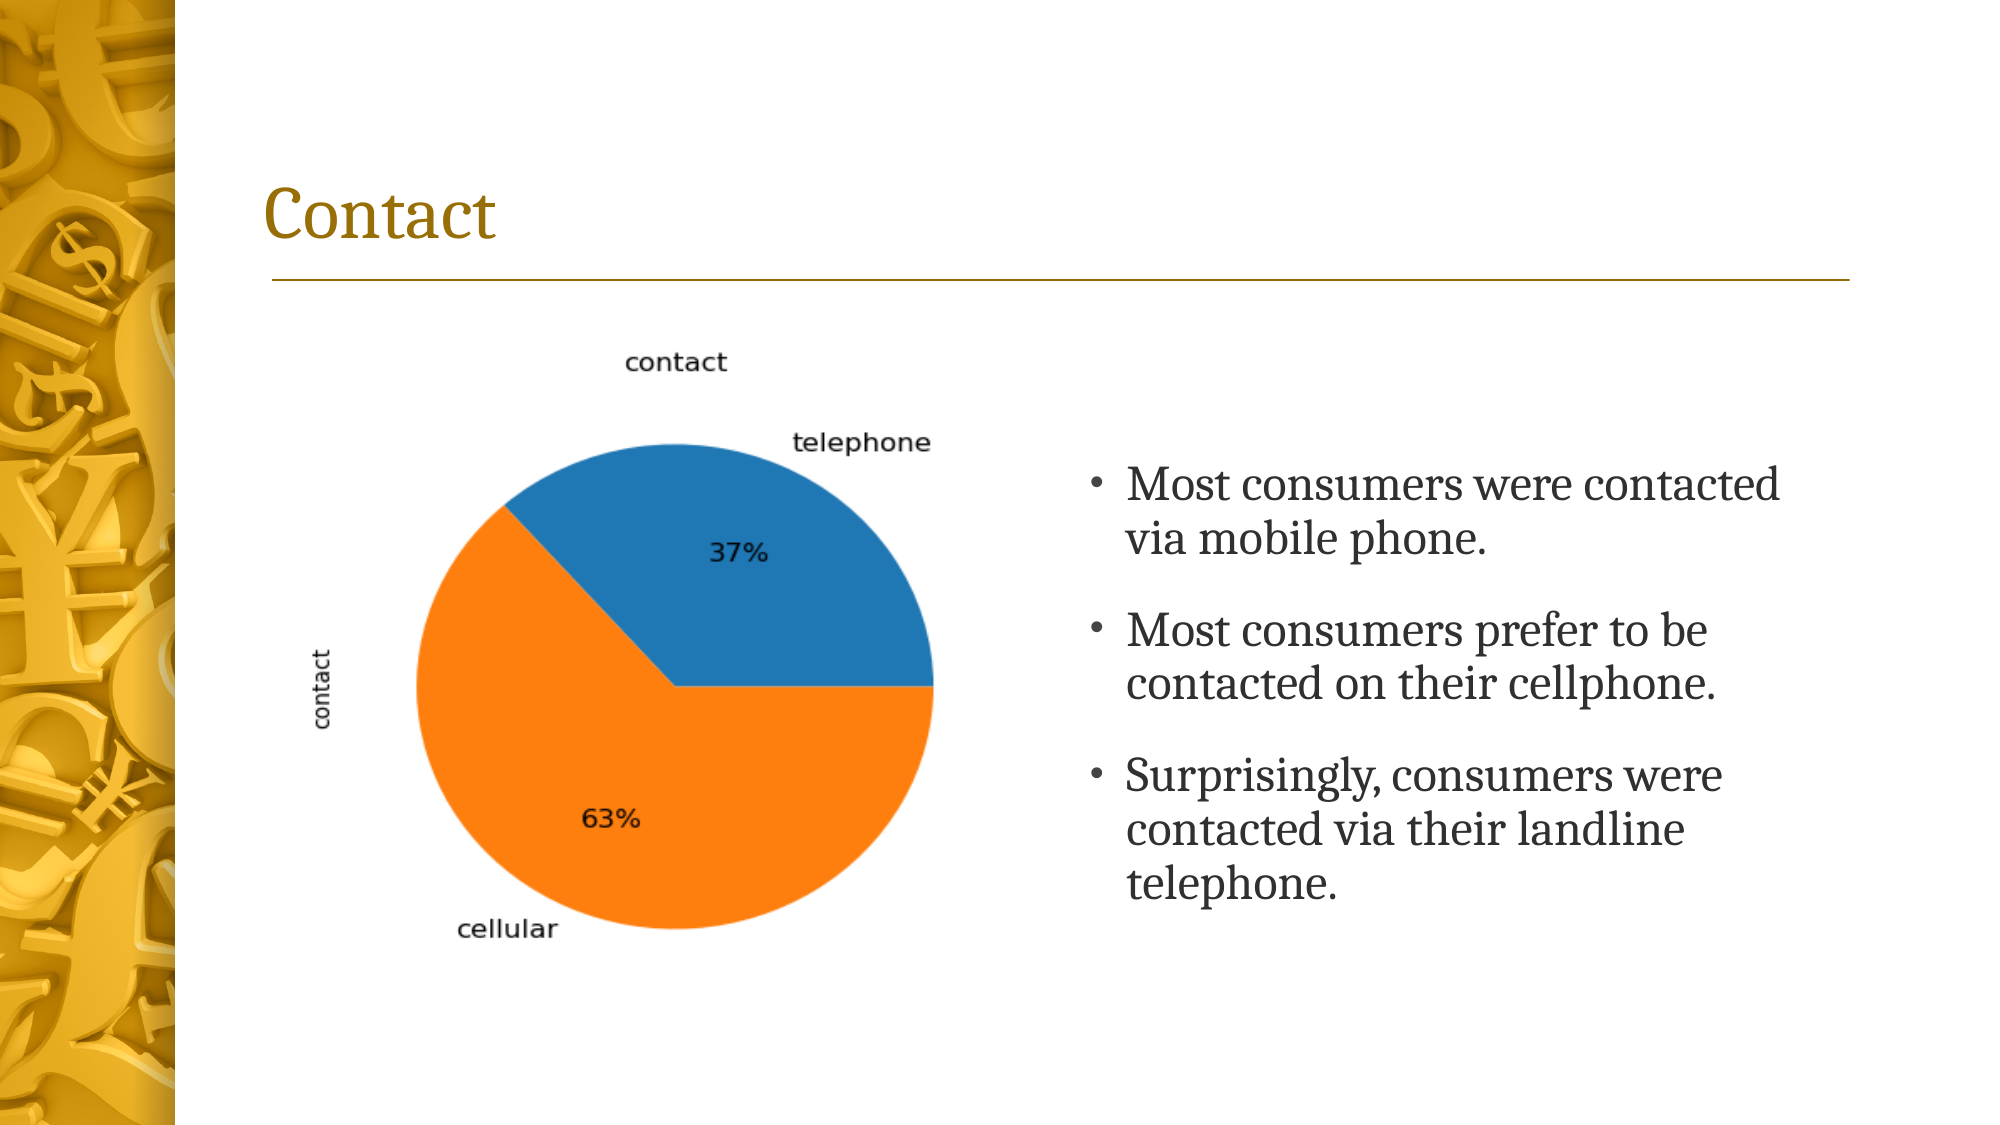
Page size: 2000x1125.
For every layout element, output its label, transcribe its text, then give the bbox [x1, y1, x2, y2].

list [249, 299, 1075, 1012]
list Most consumers were contacted via mobile phone. Most consumers prefer to be contacted on their cellphone. Surprisingly, consumers were contacted via their landline telephone. [1075, 450, 1863, 1012]
title Contact [249, 62, 1863, 263]
picture [0, 0, 175, 1125]
